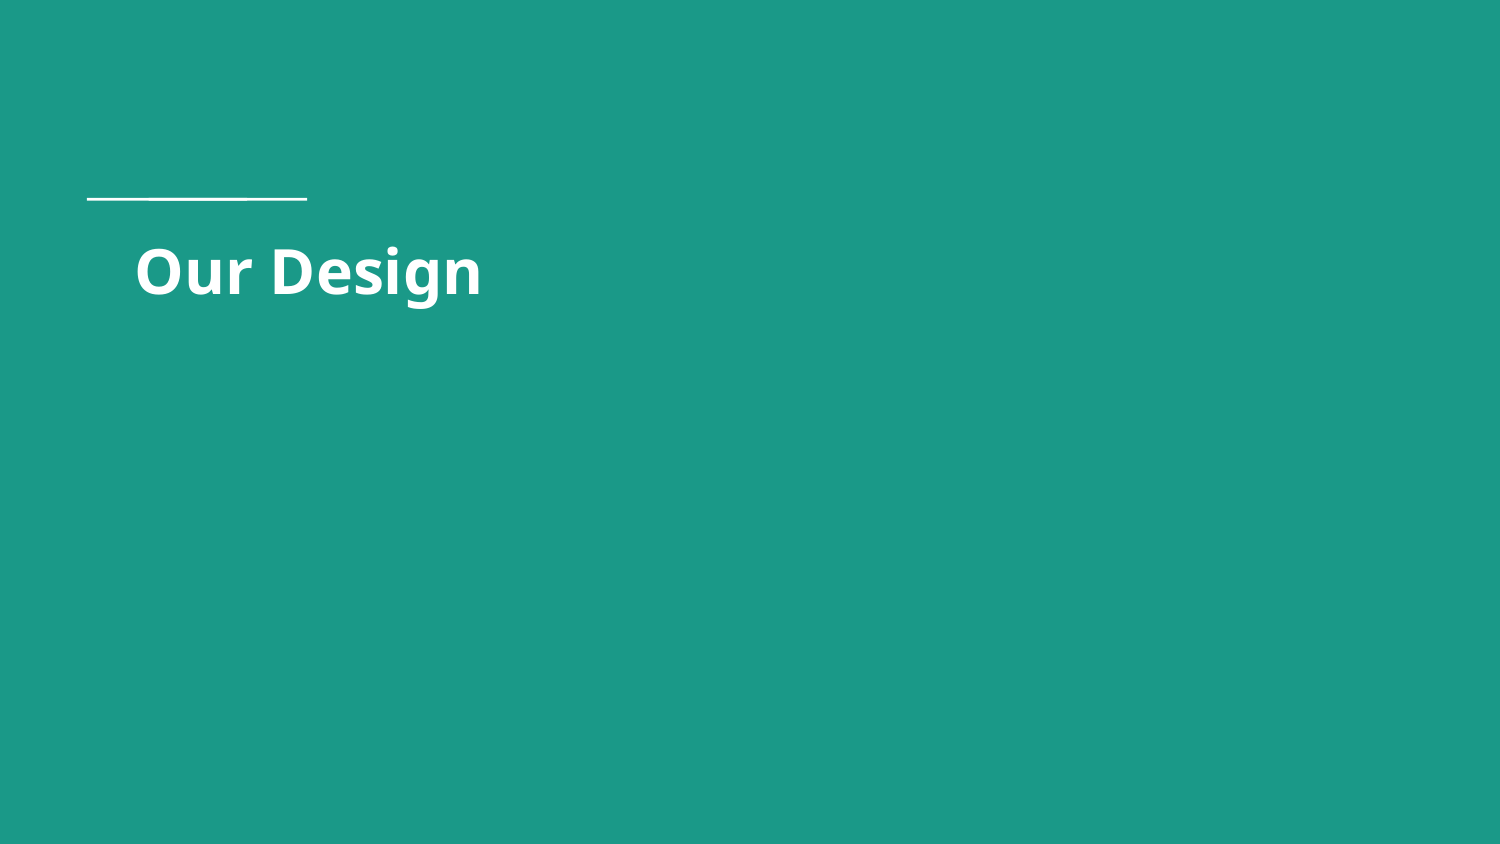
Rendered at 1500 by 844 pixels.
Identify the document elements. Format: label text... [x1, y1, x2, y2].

title Our Design [119, 216, 1381, 466]
